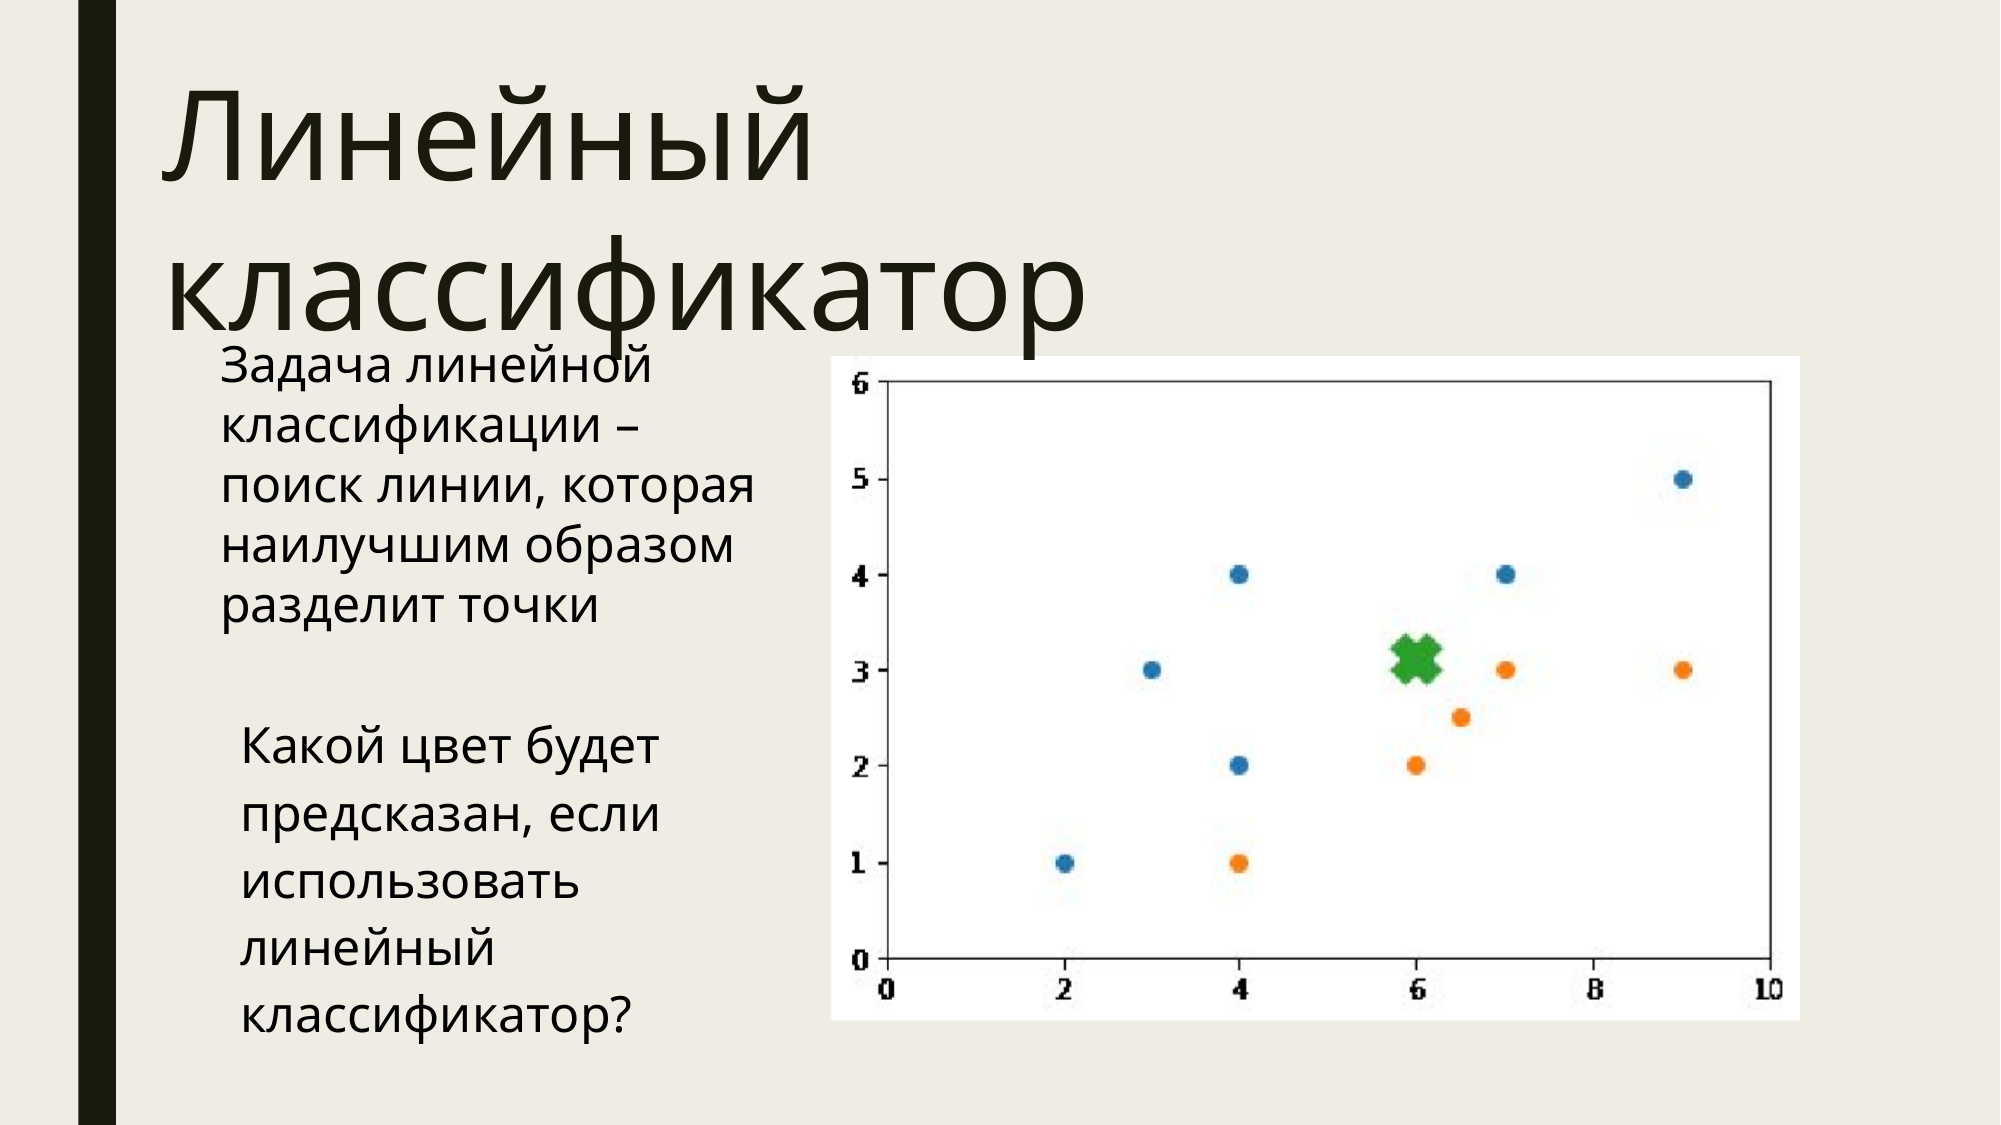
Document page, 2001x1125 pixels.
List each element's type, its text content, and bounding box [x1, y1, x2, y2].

text_box Какой цвет будет предсказан, если использовать линейный классификатор? [237, 699, 733, 1043]
picture [829, 355, 1801, 1021]
text_box Задача линейной классификации – поиск линии, которая наилучшим образом разделит точки [205, 324, 788, 640]
title Линейный классификатор [162, 55, 1664, 356]
